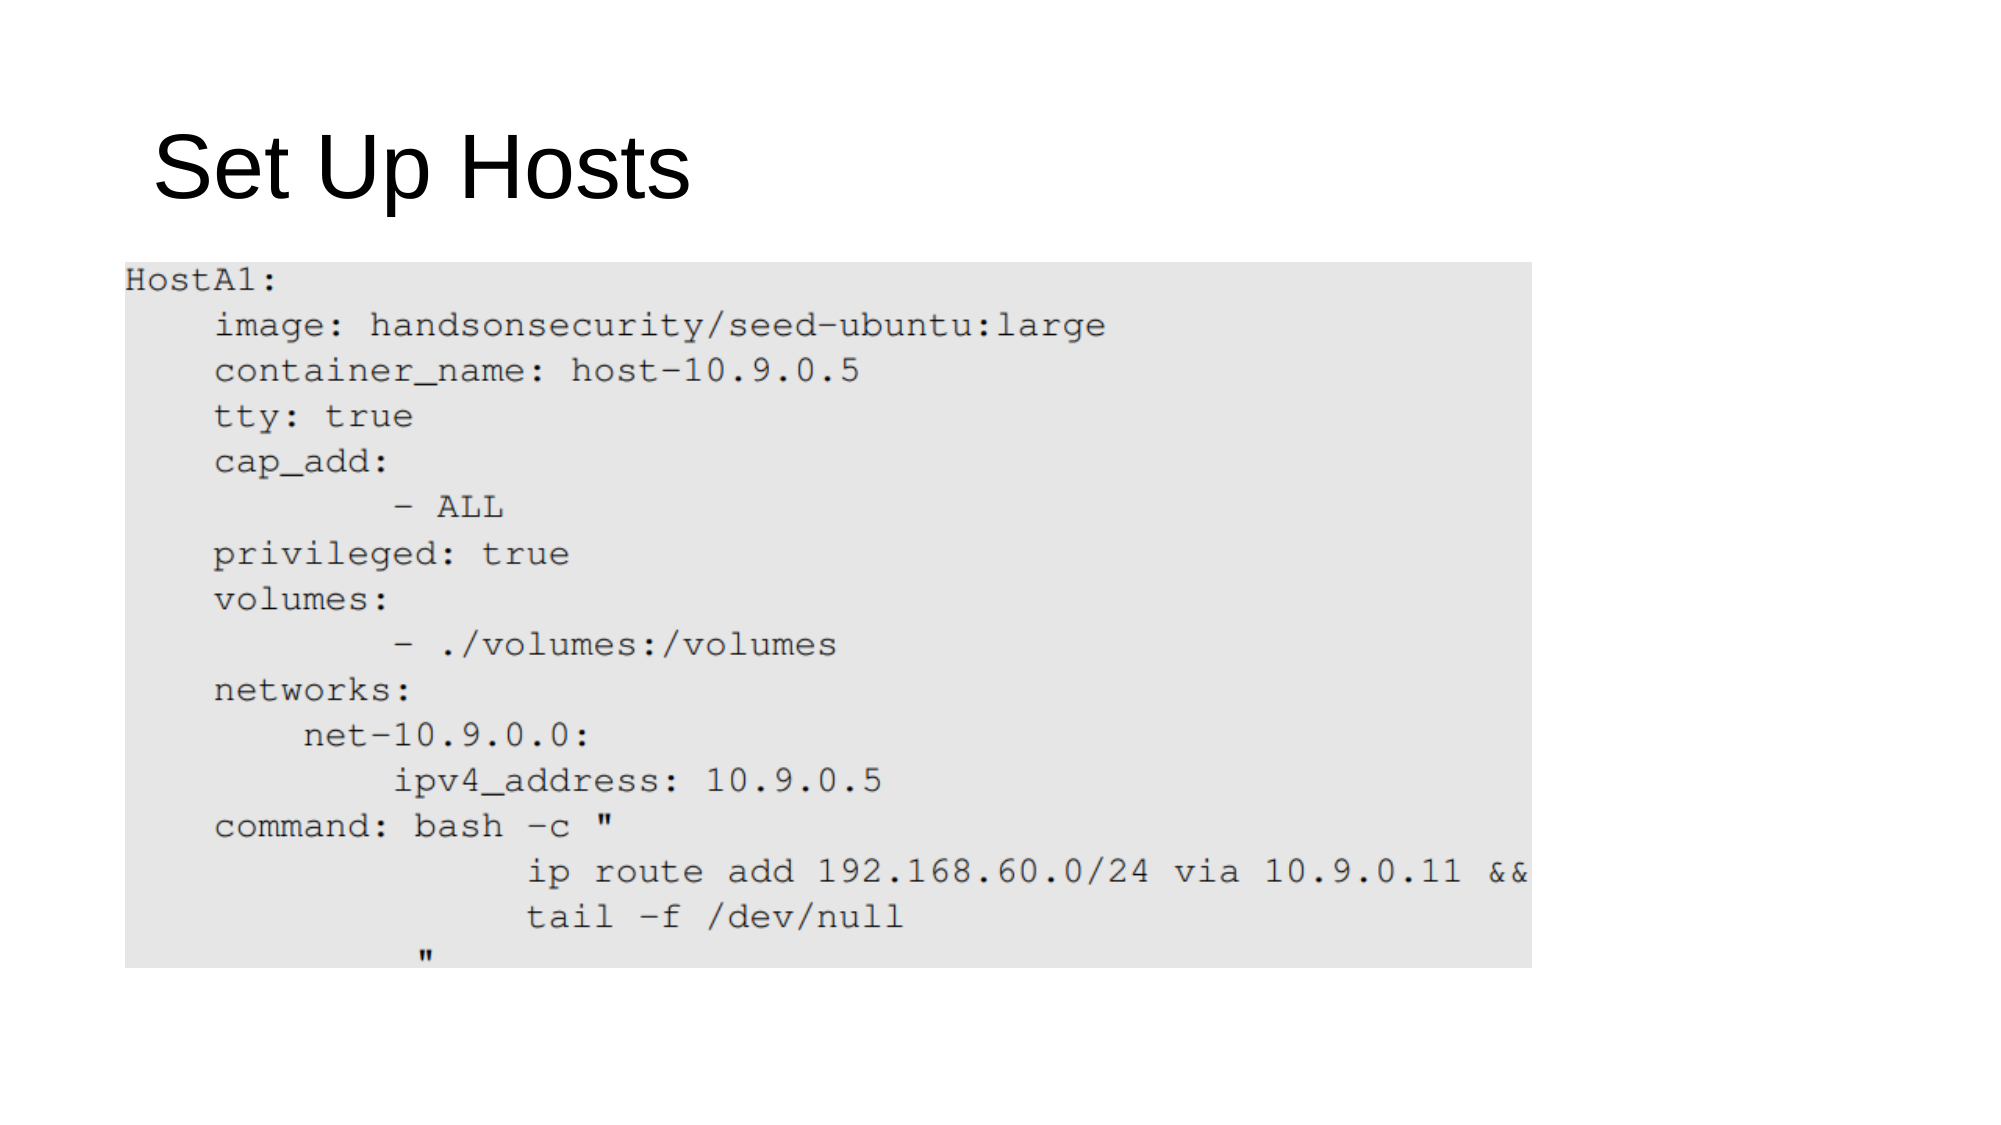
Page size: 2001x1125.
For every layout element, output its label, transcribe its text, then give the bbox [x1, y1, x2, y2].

title Set Up Hosts [137, 59, 1863, 278]
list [124, 262, 1532, 968]
